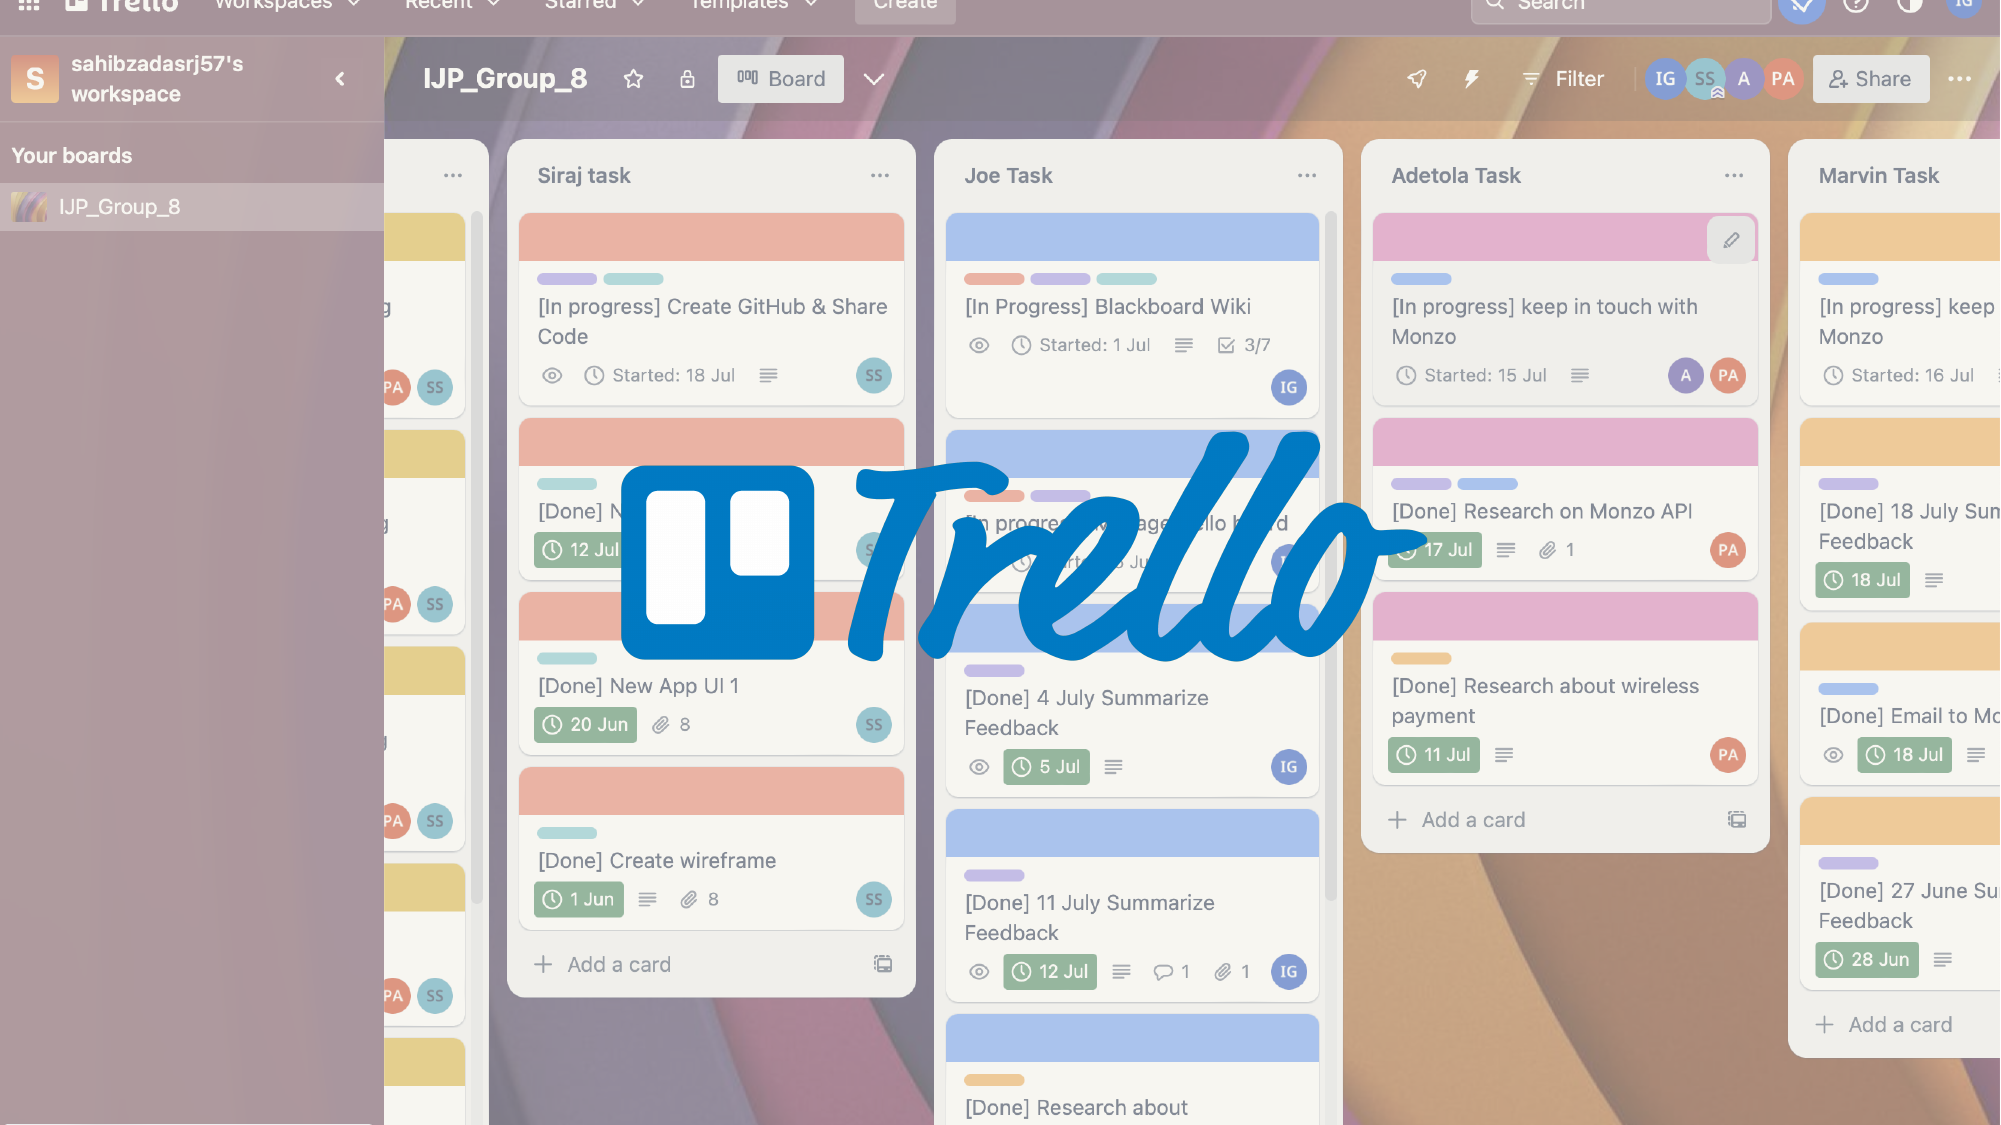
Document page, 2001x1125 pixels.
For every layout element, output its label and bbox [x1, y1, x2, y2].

picture [570, 320, 1430, 805]
list [0, 0, 2000, 1125]
